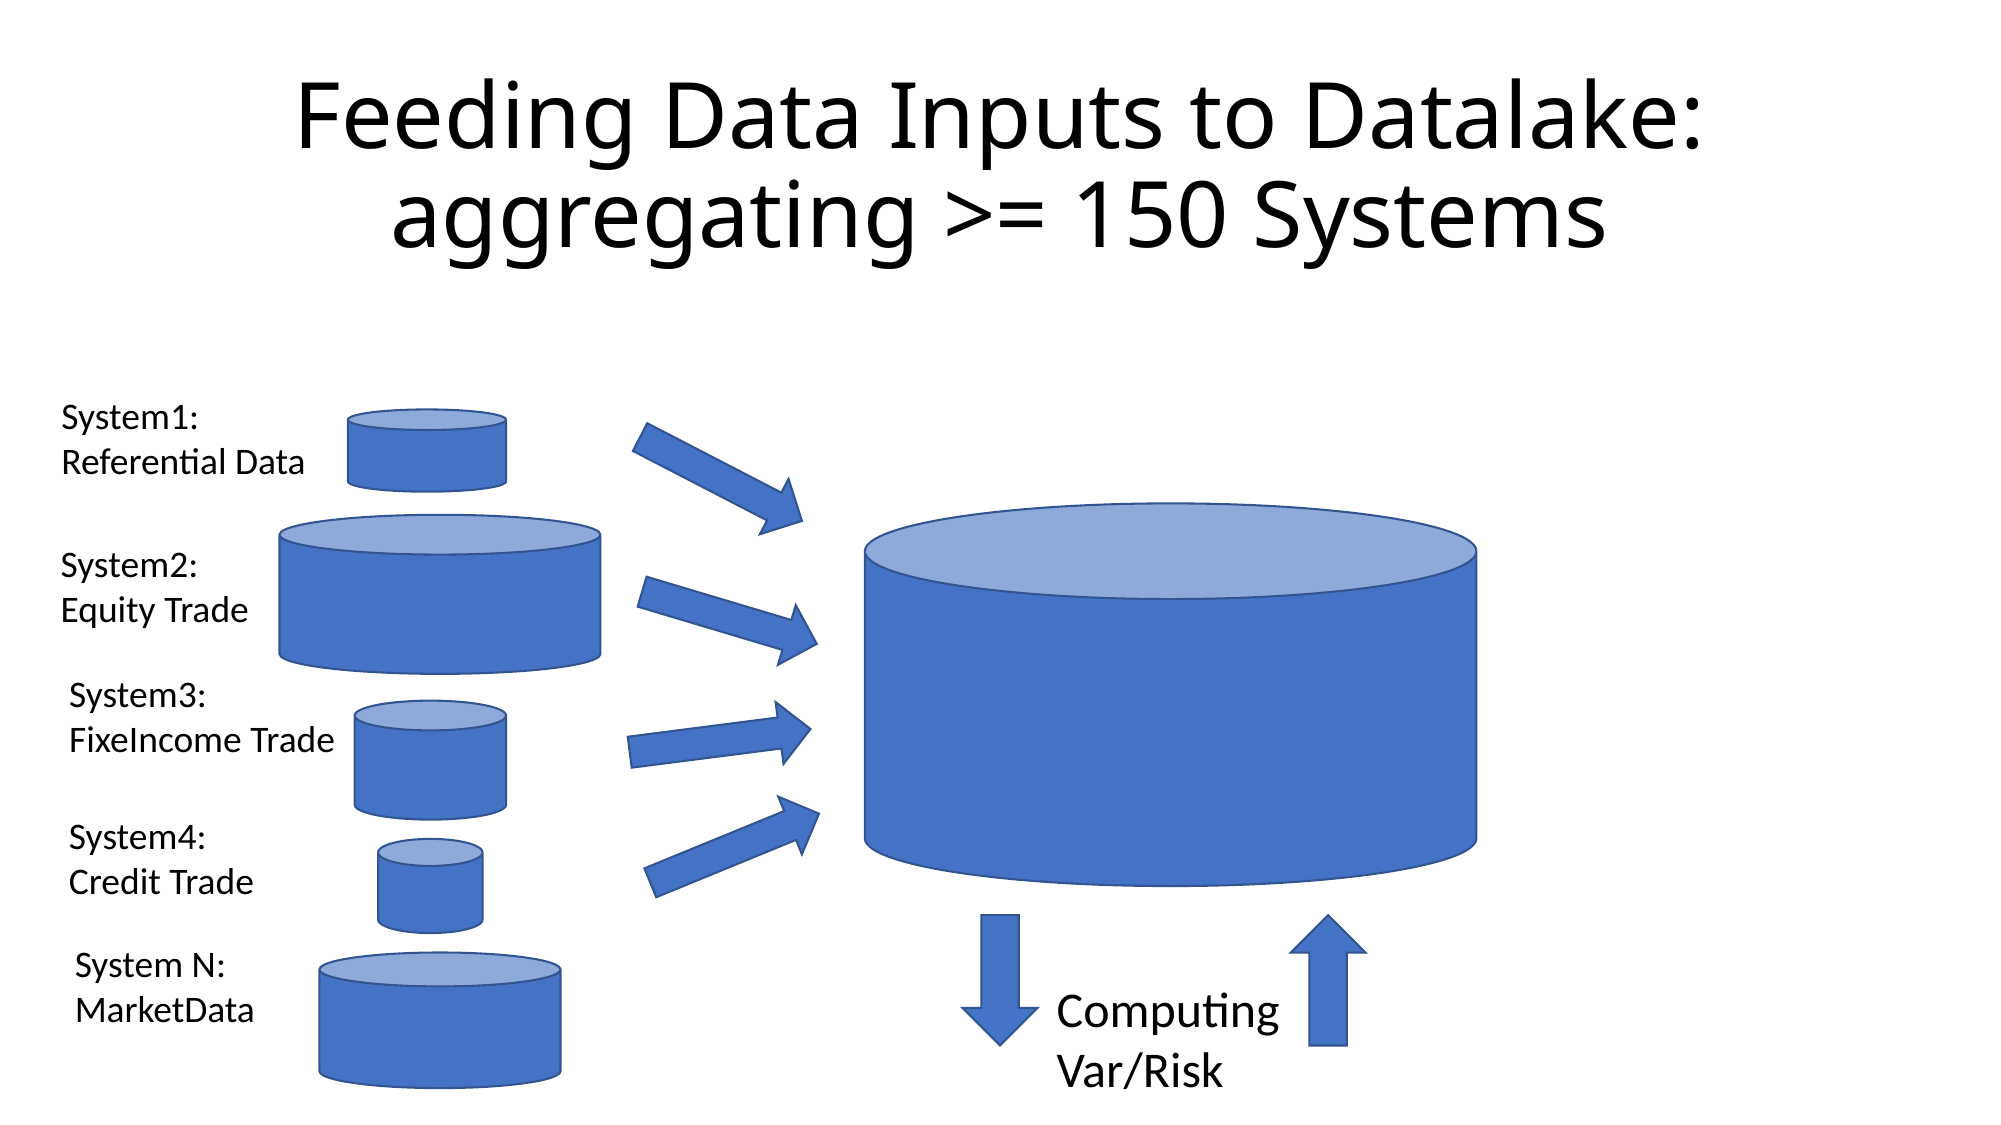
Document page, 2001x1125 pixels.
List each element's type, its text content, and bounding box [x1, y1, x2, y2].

text_box [318, 951, 562, 1090]
text_box [960, 914, 1040, 1047]
text_box System1: Referential Data [46, 384, 321, 490]
text_box [377, 837, 484, 935]
text_box Computing Var/Risk [1041, 969, 1306, 1105]
text_box [863, 502, 1478, 888]
text_box [1288, 913, 1369, 1047]
text_box [353, 699, 508, 821]
text_box [626, 699, 812, 769]
text_box System3: FixeIncome Trade [54, 662, 351, 768]
text_box System4: Credit Trade [54, 804, 270, 910]
text_box [636, 575, 819, 667]
text_box System2: Equity Trade [45, 532, 265, 637]
text_box [643, 794, 821, 899]
text_box [346, 408, 508, 493]
text_box [278, 513, 602, 675]
text_box [631, 421, 804, 537]
title Feeding Data Inputs to Datalake: aggregating >= 150 Systems [137, 59, 1863, 278]
text_box System N: MarketData [60, 932, 270, 1038]
